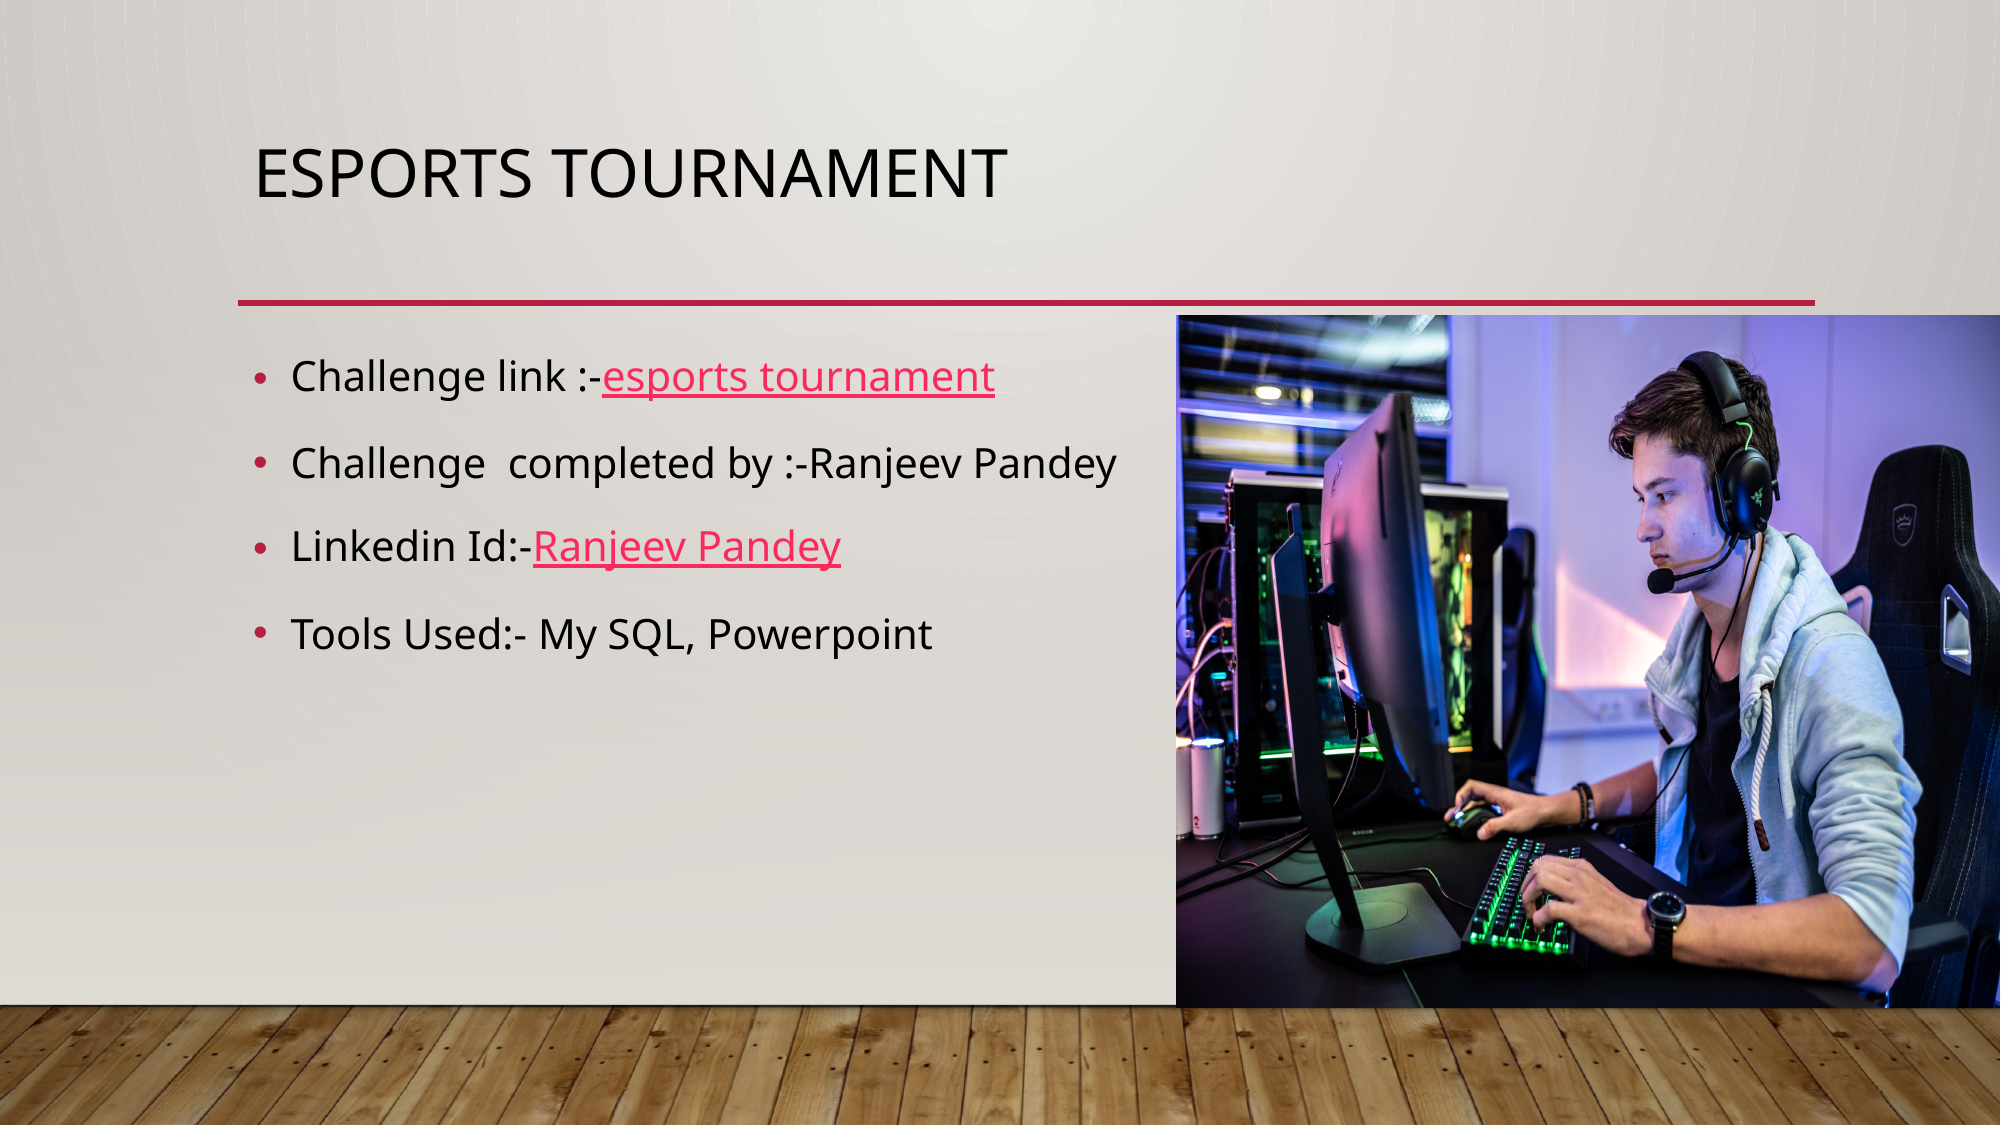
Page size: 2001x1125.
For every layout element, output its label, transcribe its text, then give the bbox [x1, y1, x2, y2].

picture [0, 315, 2000, 1125]
list Challenge link :-esports tournament Challenge completed by :-Ranjeev Pandey Linkedin Id:-Ranjeev Pandey Tools Used:- My SQL, Powerpoint [238, 330, 1175, 897]
title Esports TOURNAMENT [238, 131, 1814, 305]
